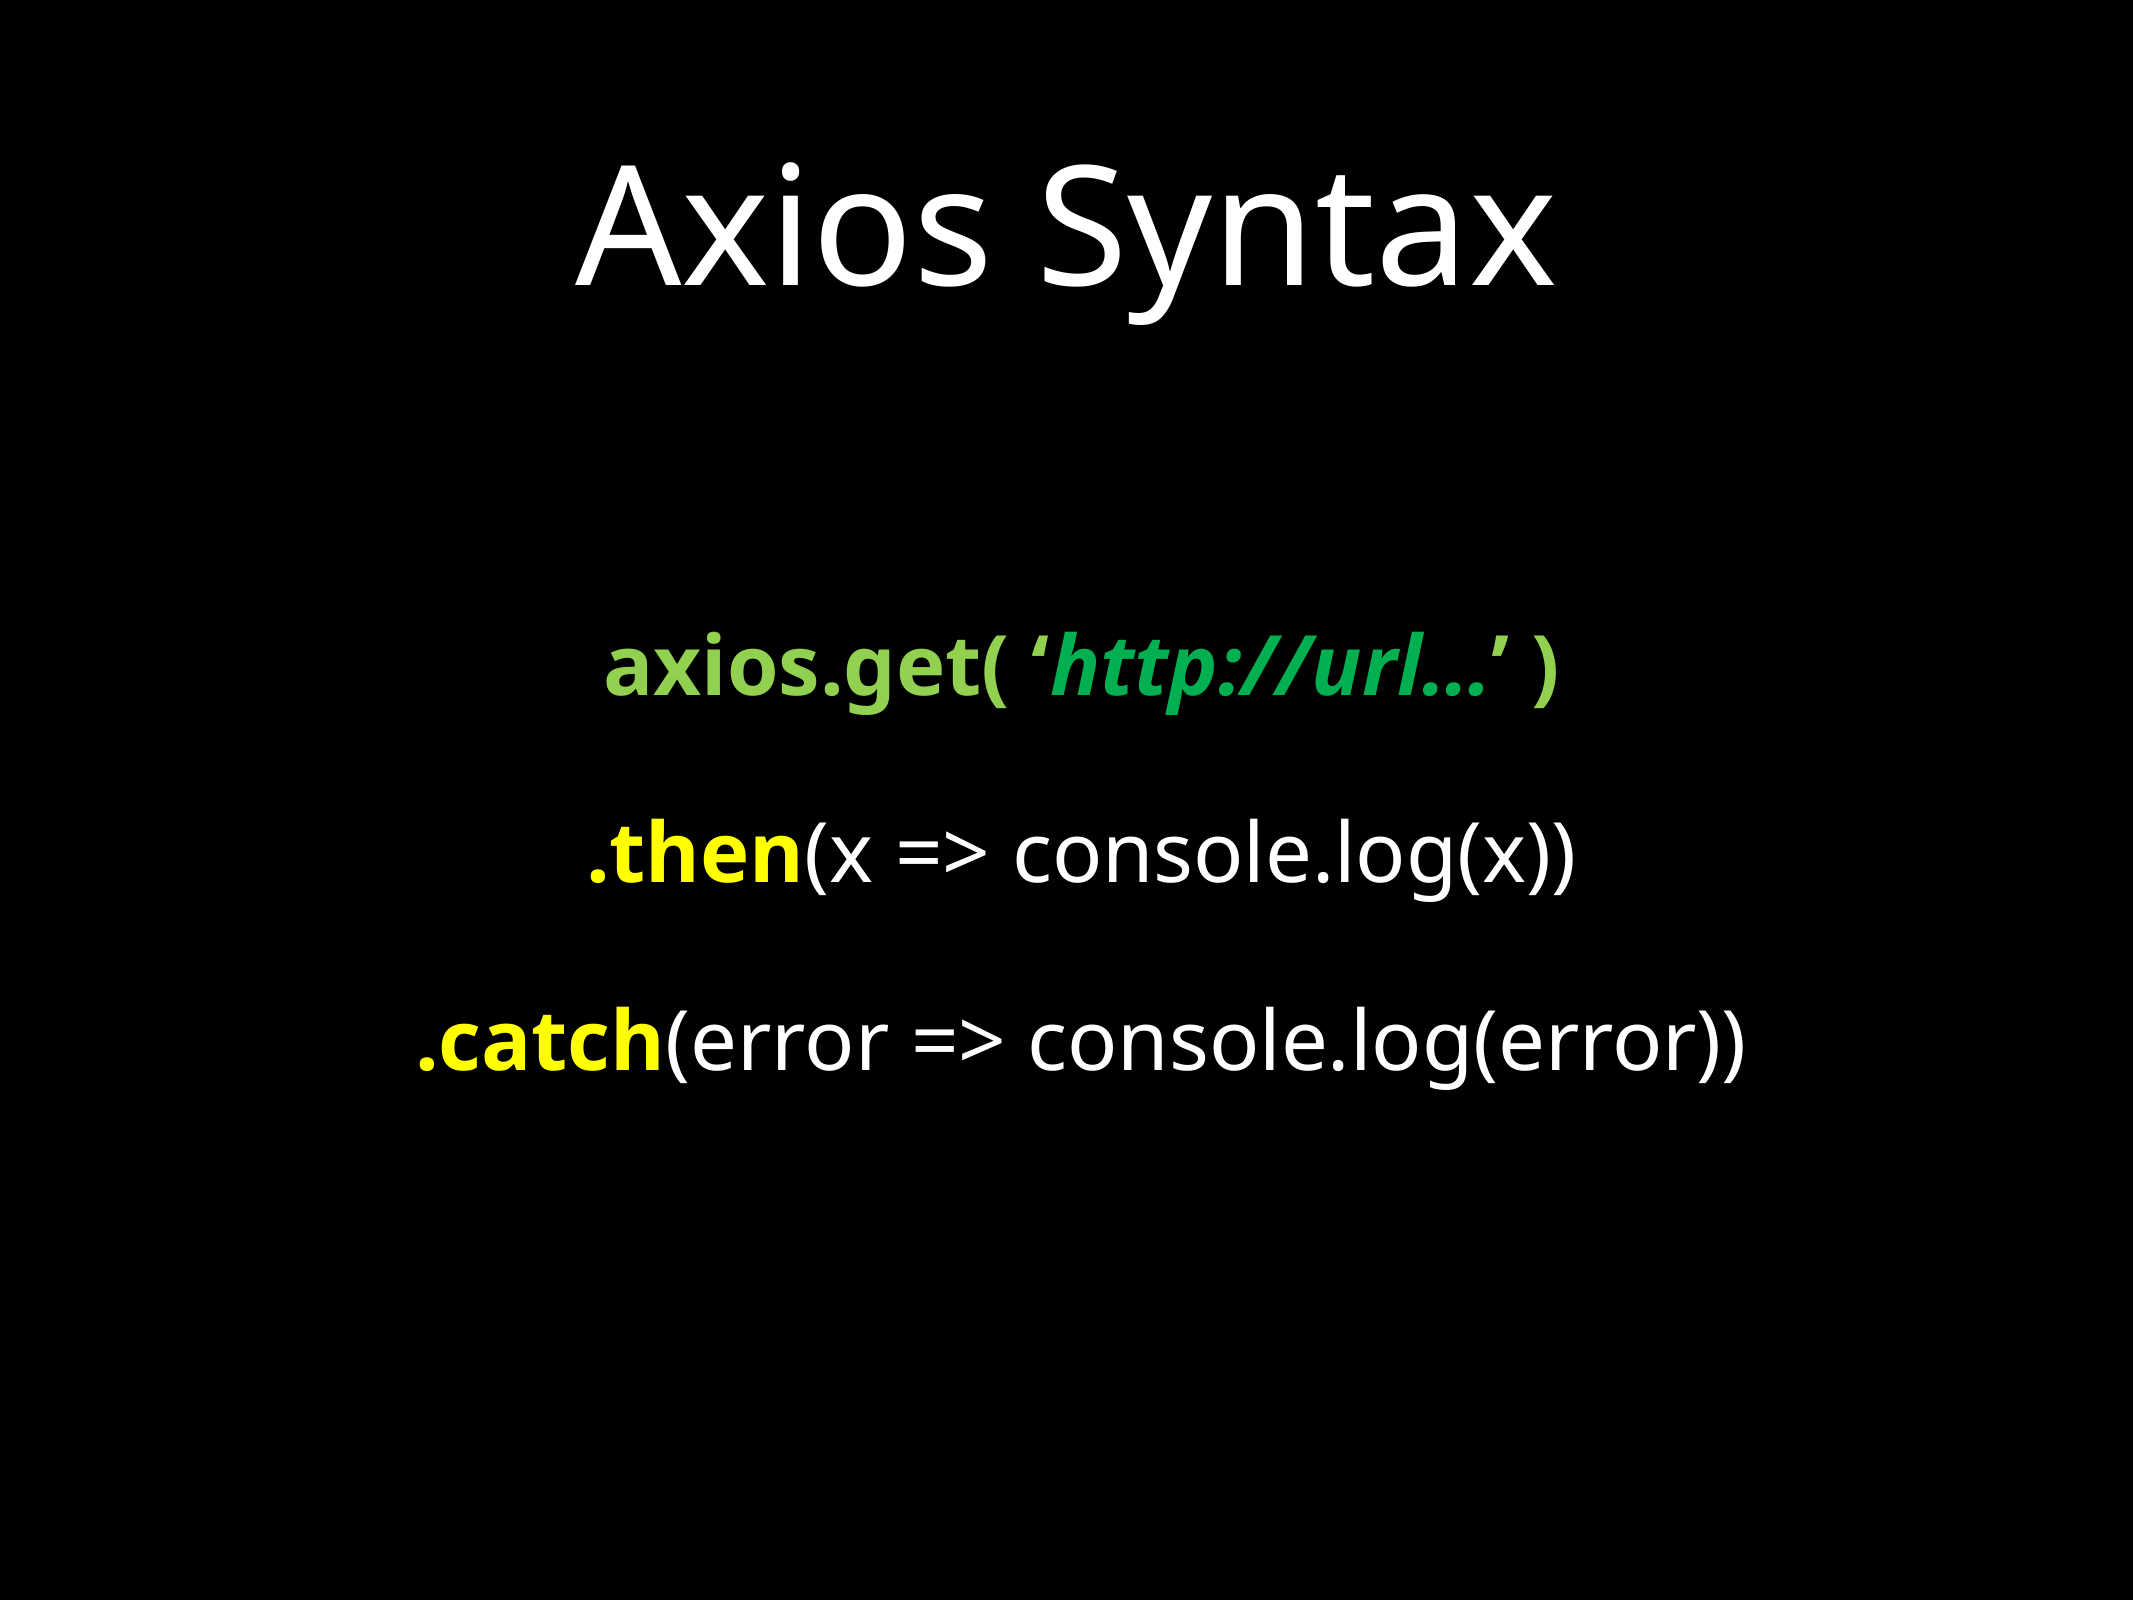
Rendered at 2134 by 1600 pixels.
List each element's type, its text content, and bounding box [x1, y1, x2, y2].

list axios.get( ‘http://url…’ ) .then(x => console.log(x)) .catch(error => console.log(error)) [156, 425, 1978, 1457]
title Axios Syntax [156, 41, 1978, 396]
